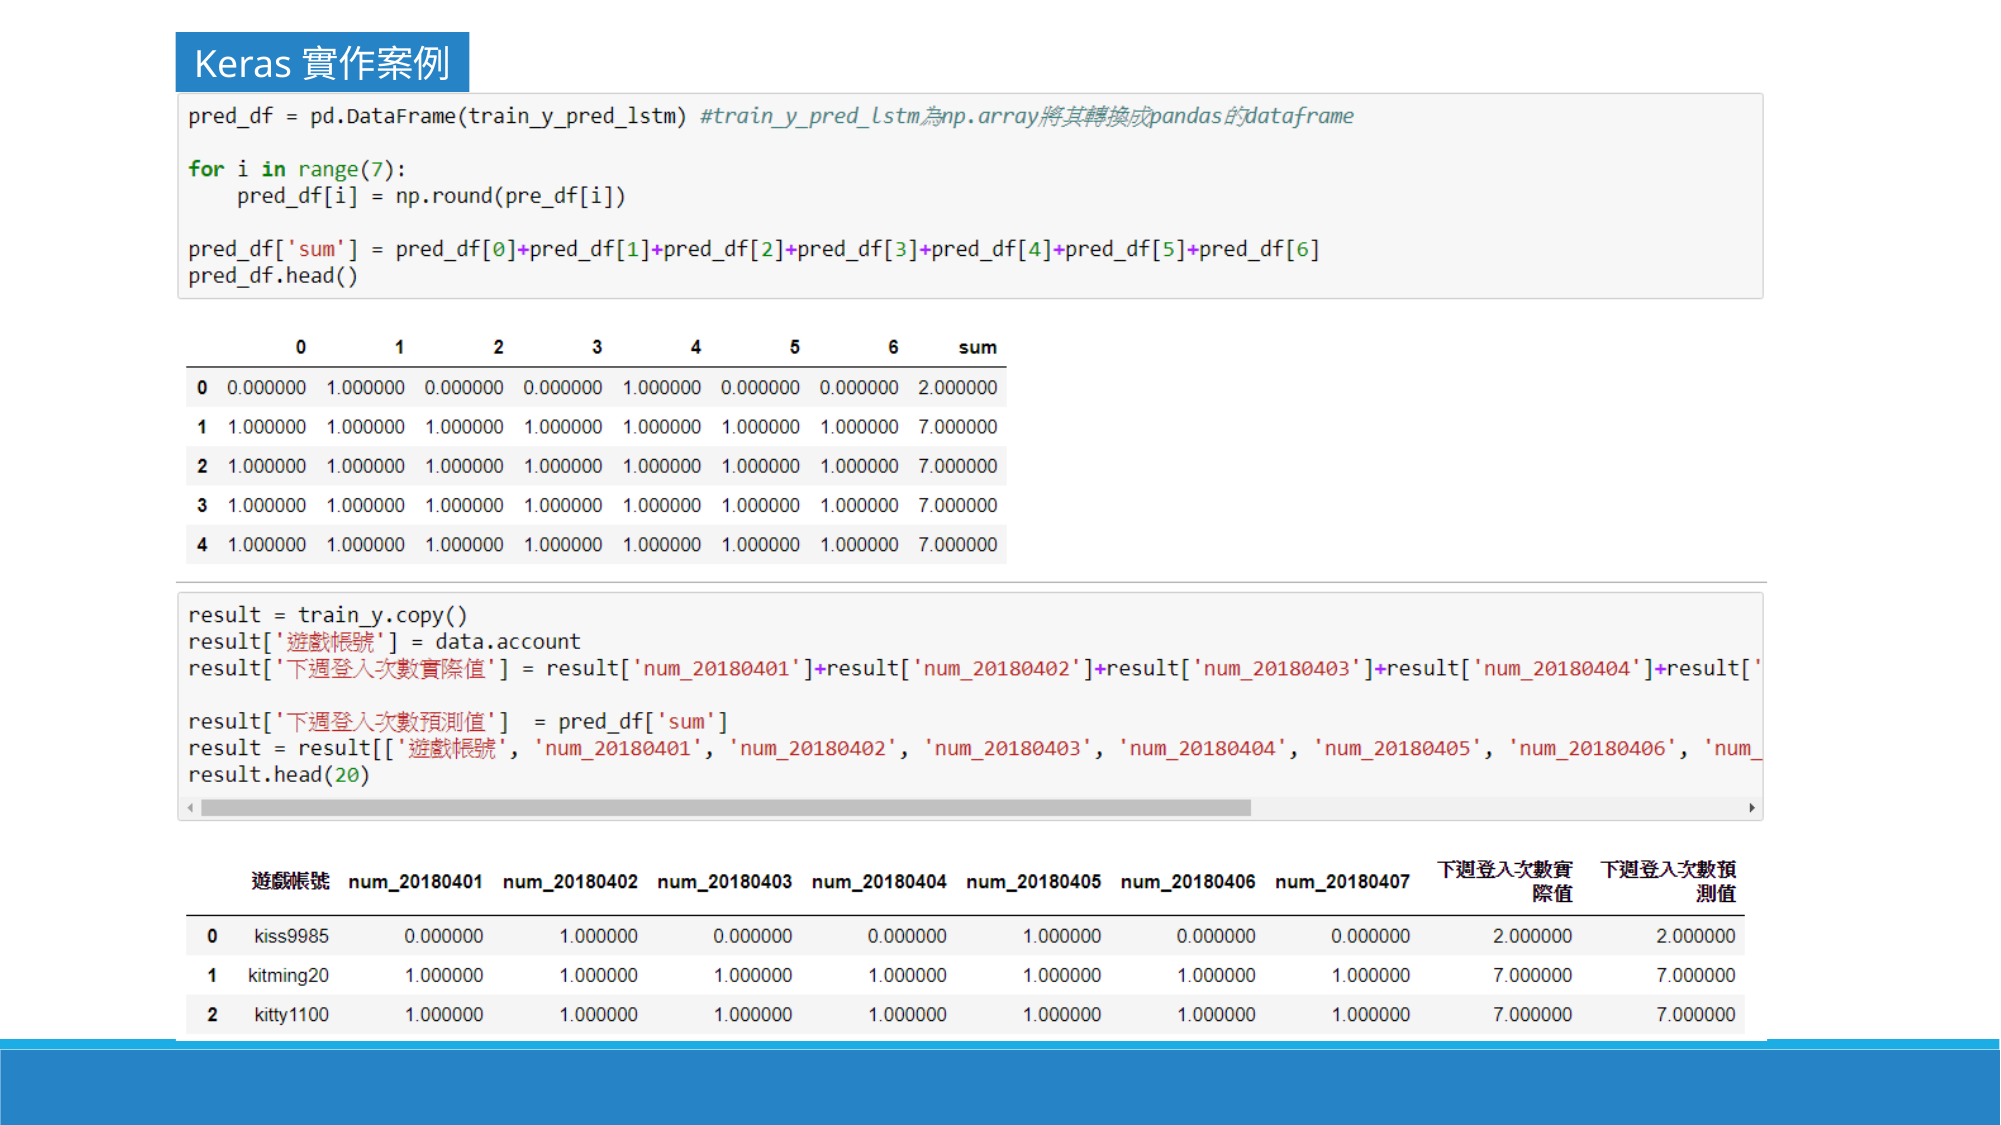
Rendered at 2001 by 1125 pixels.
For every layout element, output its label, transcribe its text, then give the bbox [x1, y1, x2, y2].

text_box Keras實作案例 [175, 32, 470, 92]
picture [175, 92, 1768, 1041]
